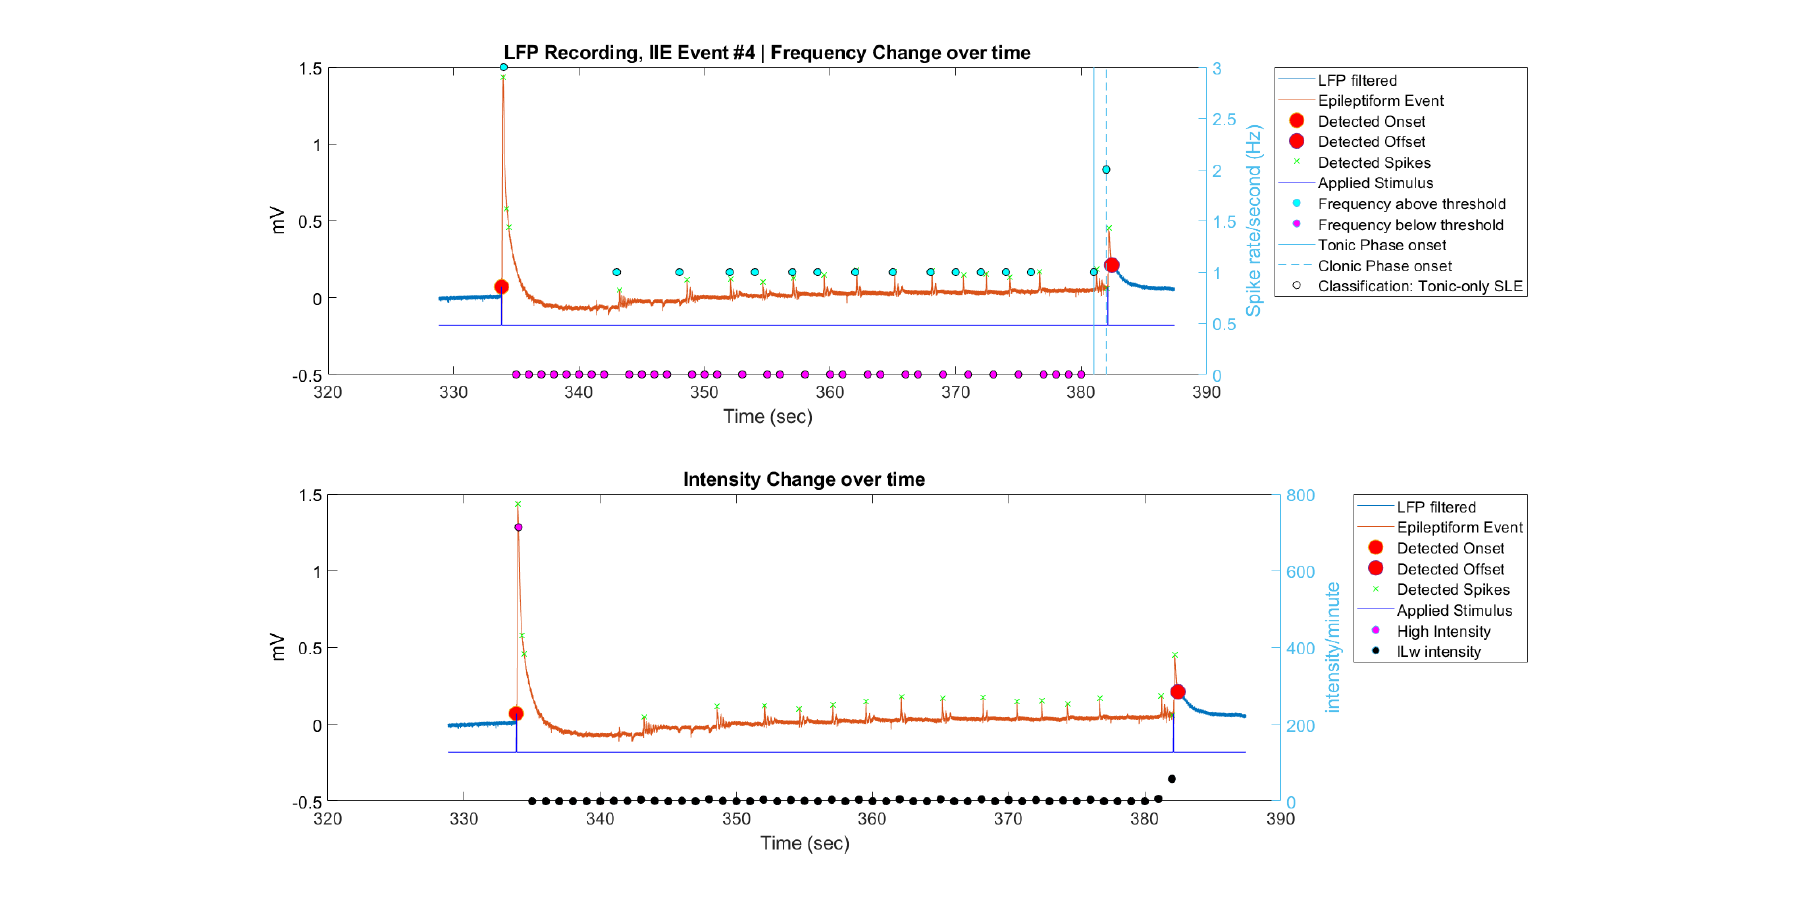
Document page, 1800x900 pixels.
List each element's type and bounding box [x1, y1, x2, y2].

picture [126, 0, 1674, 900]
